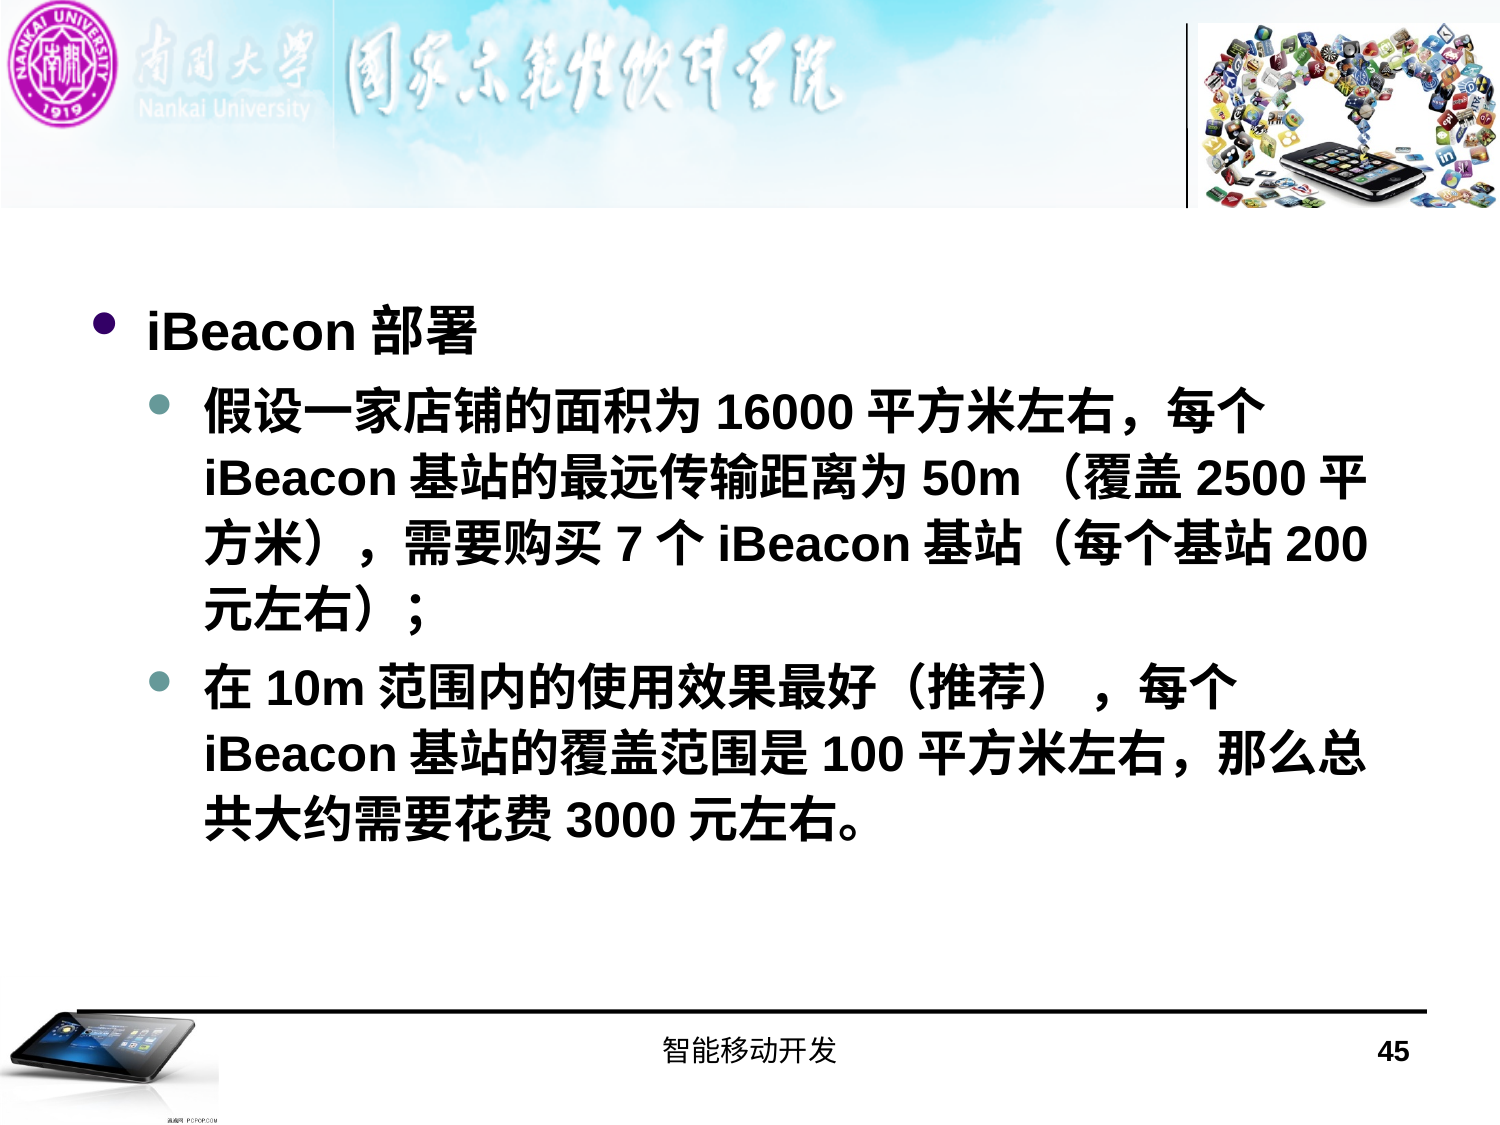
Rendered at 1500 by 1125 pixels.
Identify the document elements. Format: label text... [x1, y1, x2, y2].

footer 智能移动开发 [512, 1024, 988, 1103]
list iBeacon部署 假设一家店铺的面积为16000平方米左右，每个iBeacon基站的最远传输距离为50m（覆盖2500平方米），需要购买7个iBeacon基站（每个基站200元左右）； 在10m范围内的使用效果最好（推荐） ，每个iBeacon基站的覆盖范围是100平方米左右，那么总共大约需要花费3000元左右。 [75, 282, 1425, 1006]
slide_number 45 [1074, 1024, 1425, 1103]
picture [1, 0, 1500, 208]
picture [0, 976, 219, 1125]
